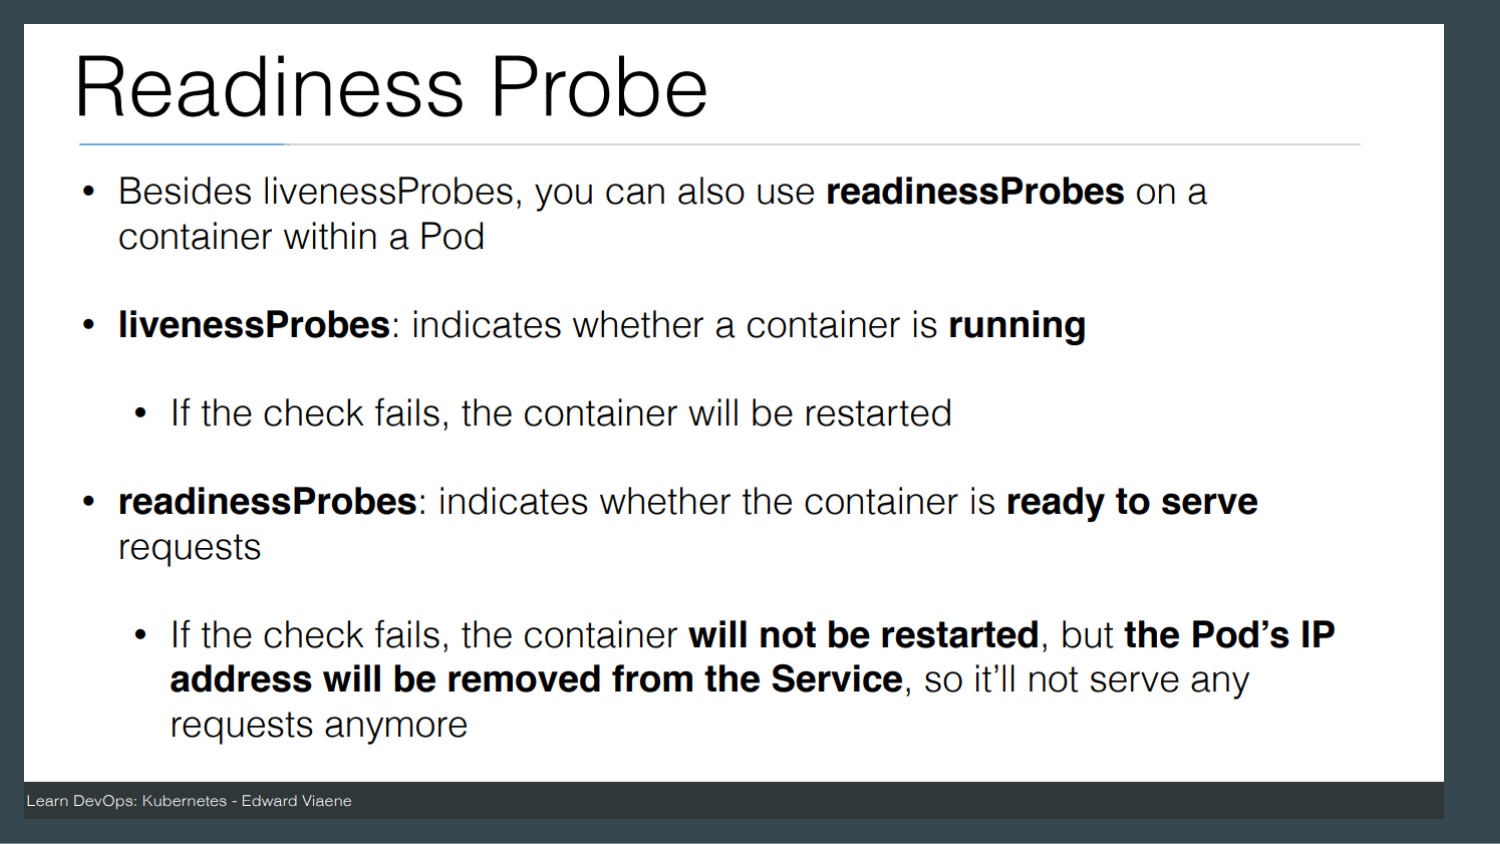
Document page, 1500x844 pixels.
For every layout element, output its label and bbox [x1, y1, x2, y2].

picture [24, 24, 1444, 819]
